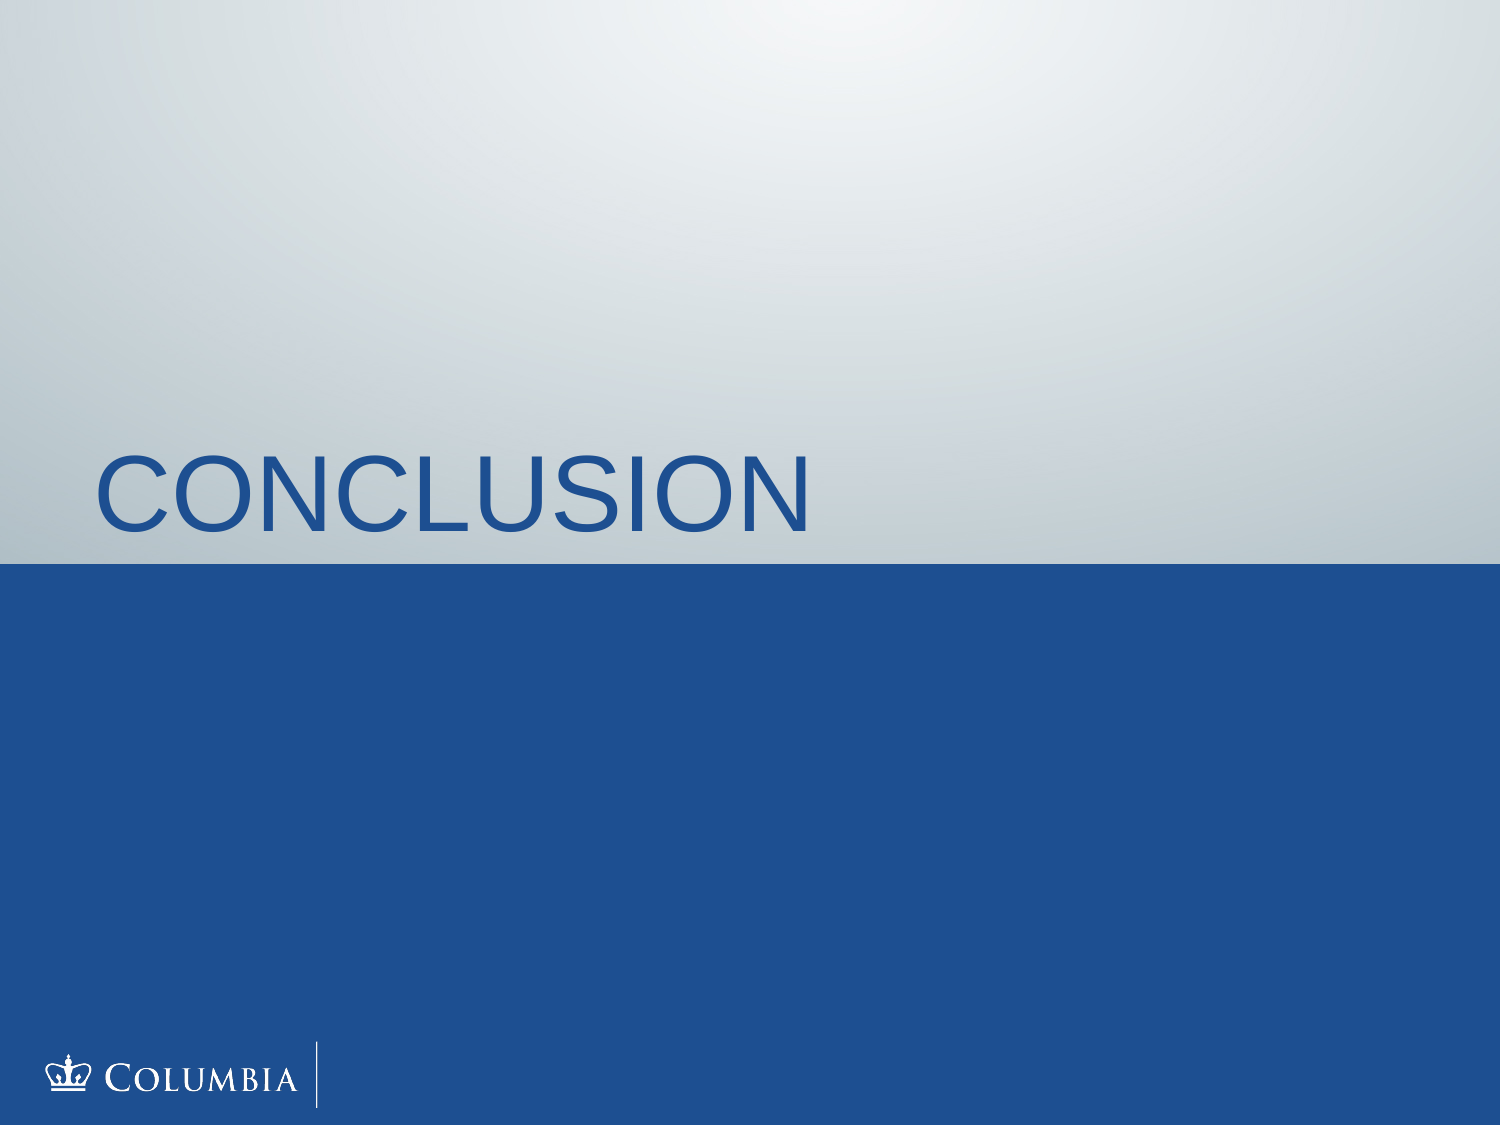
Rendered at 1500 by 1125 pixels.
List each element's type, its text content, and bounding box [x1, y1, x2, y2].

title Conclusion [93, 169, 911, 561]
picture [44, 1039, 318, 1113]
picture [0, 0, 1500, 564]
